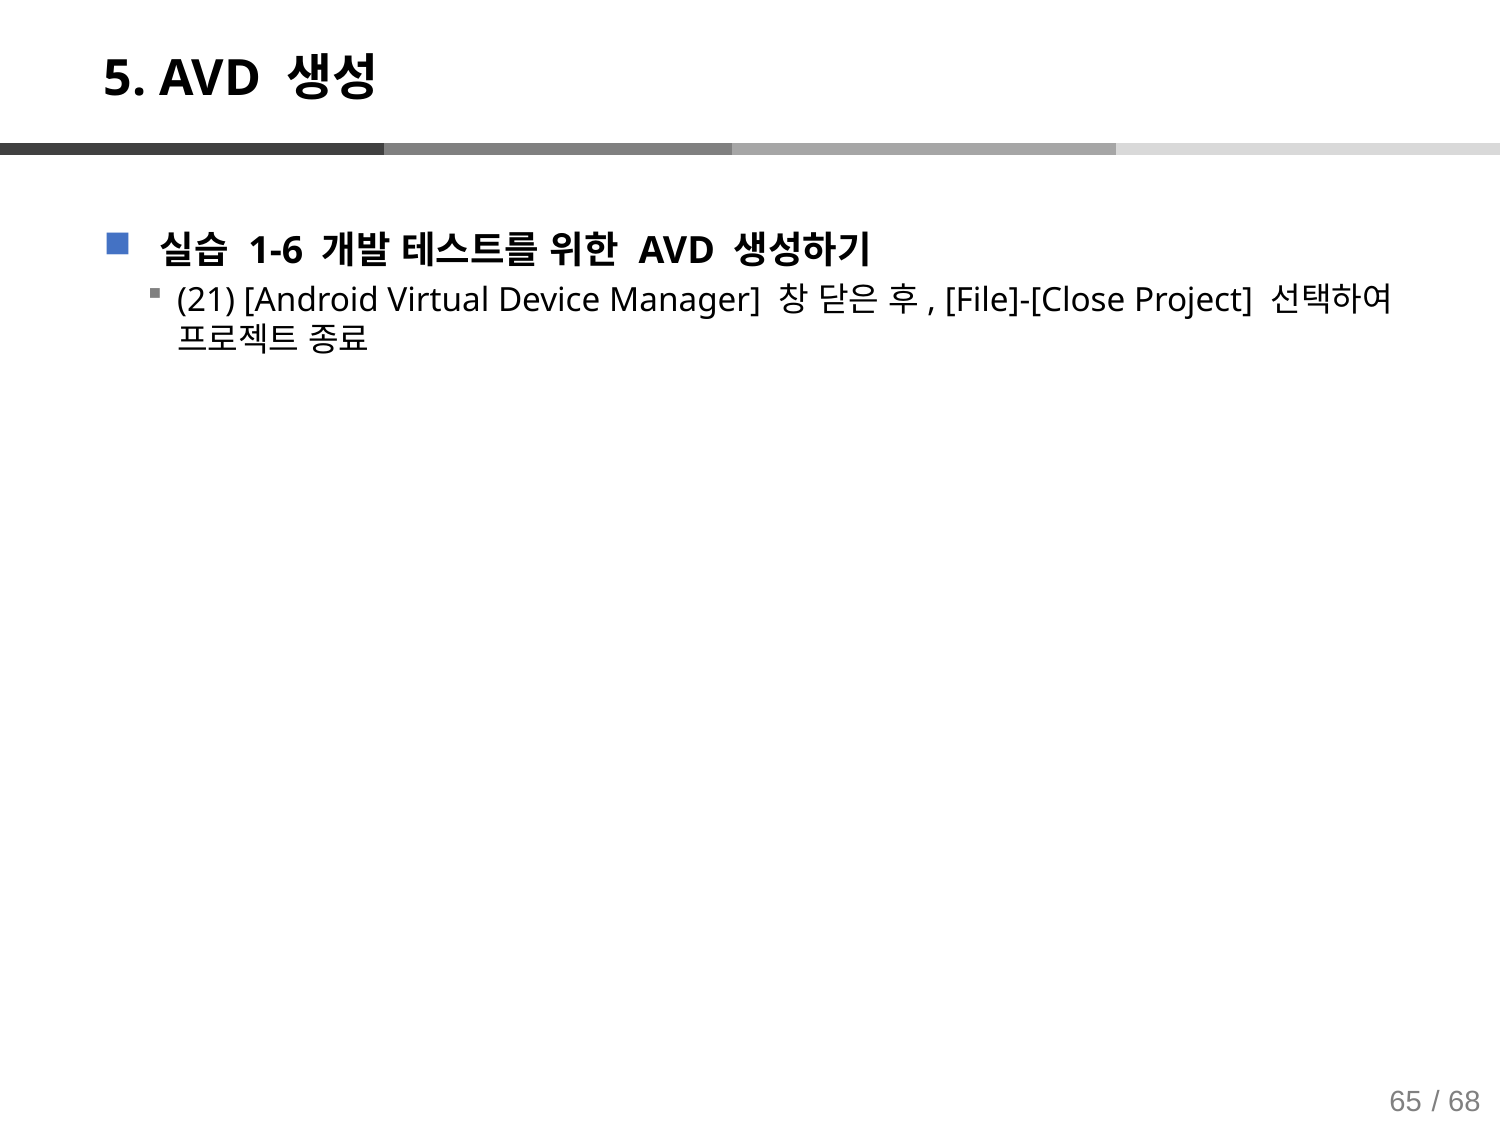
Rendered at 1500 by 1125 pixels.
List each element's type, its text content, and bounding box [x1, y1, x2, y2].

list 실습 1-6 개발 테스트를 위한 AVD 생성하기 (21) [Android Virtual Device Manager] 창 닫은 후, [File]-[Close Project] 선택하여 프로젝트 종료 [88, 196, 1436, 1083]
title 5. AVD 생성 [88, 30, 1211, 121]
